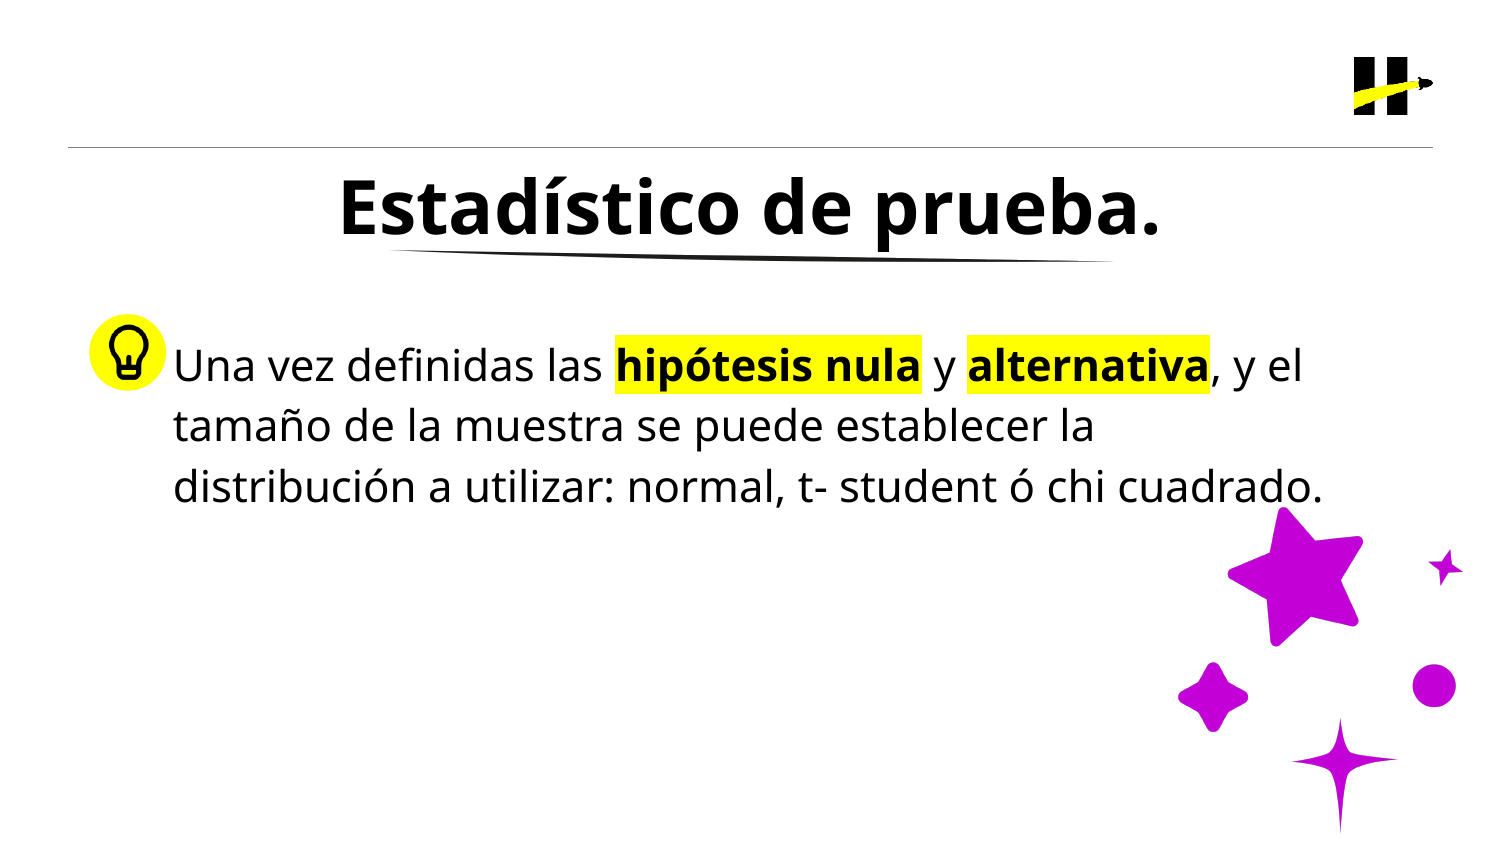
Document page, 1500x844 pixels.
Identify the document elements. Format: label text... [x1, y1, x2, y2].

text_box [90, 335, 94, 370]
text_box Una vez definidas las hipótesis nula y alternativa, y el tamaño de la muestra se puede establecer la distribución a utilizar: normal, t- student ó chi cuadrado. [157, 314, 1342, 458]
picture [0, 286, 1500, 844]
picture [386, 250, 1114, 262]
text_box Estadístico de prueba. [0, 123, 1500, 286]
text_box [107, 314, 149, 321]
picture [0, 0, 1500, 123]
